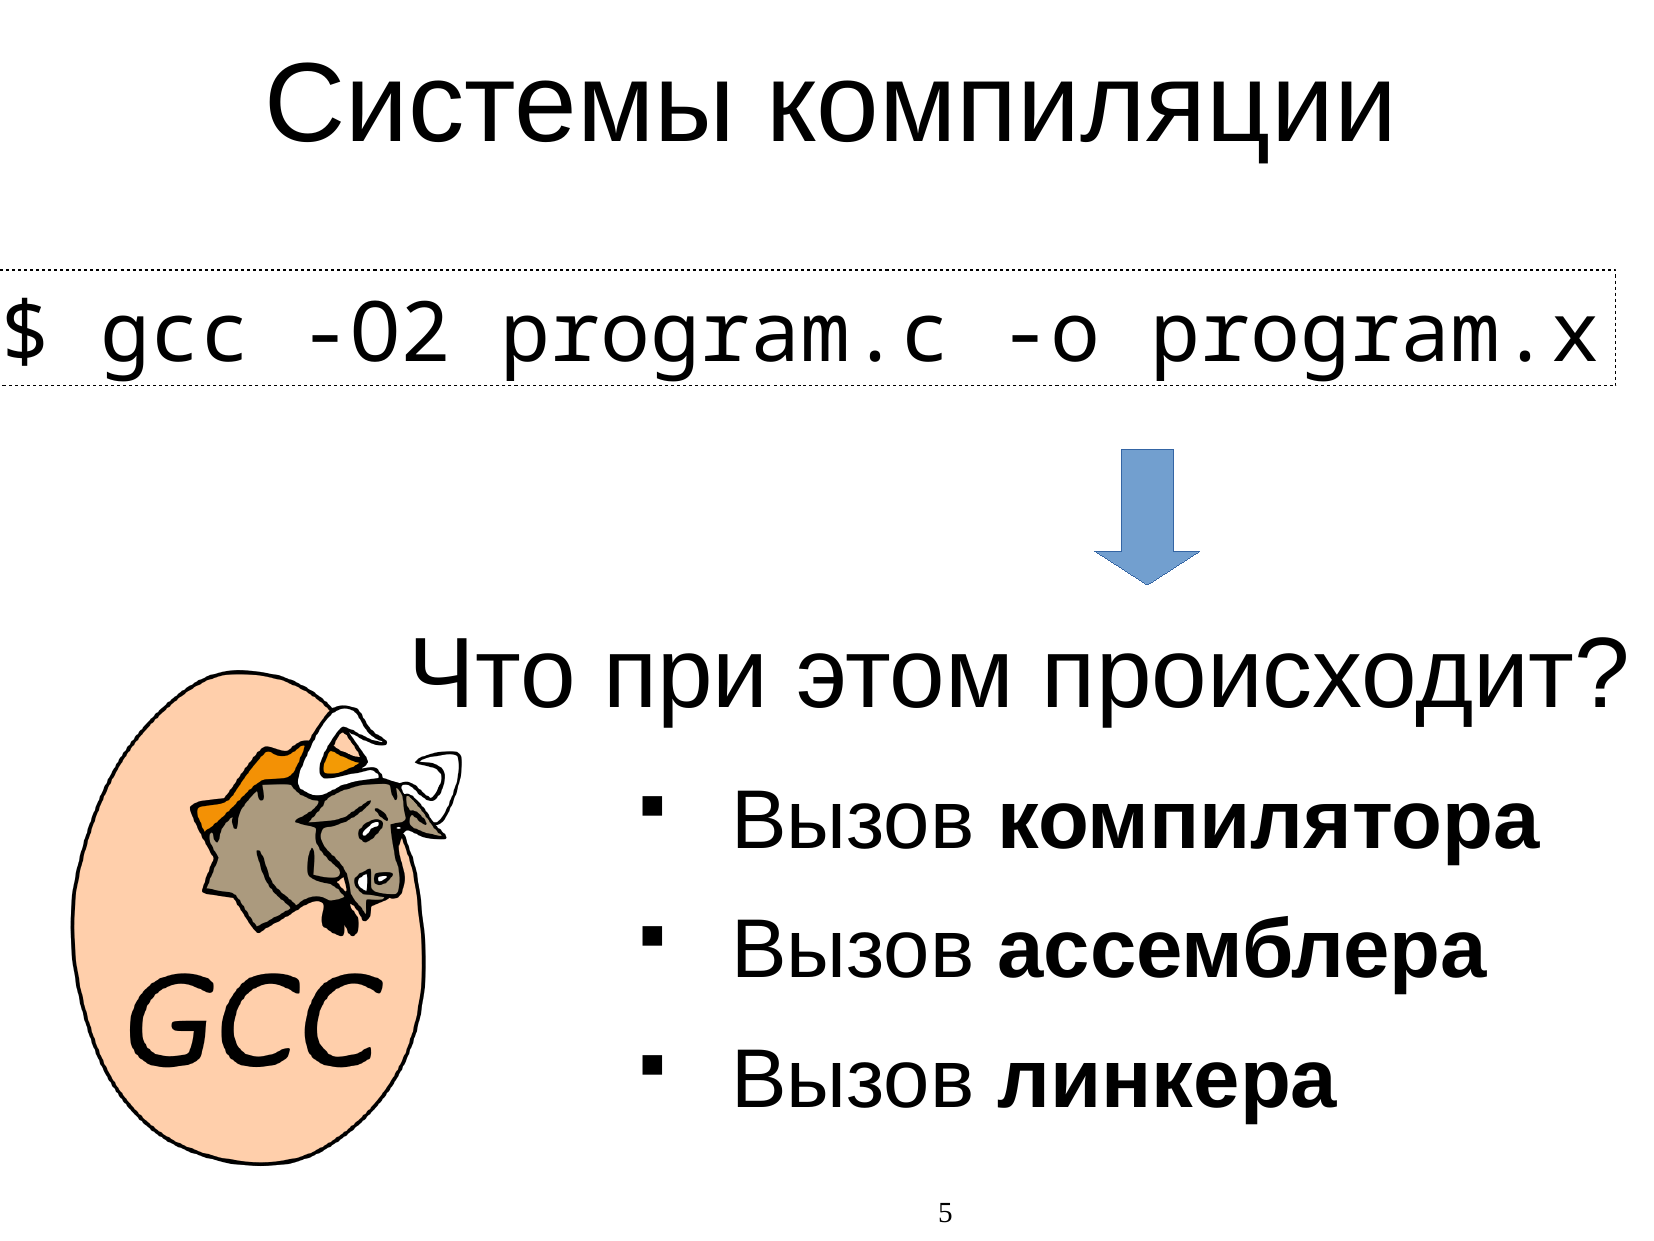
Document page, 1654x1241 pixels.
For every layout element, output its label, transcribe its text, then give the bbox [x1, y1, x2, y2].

list Вызов компилятора Вызов ассемблера Вызов линкера [637, 765, 1545, 1180]
text_box [1094, 449, 1200, 585]
text_box $ gcc -O2 program.c -o program.x [0, 270, 1616, 386]
title Системы компиляции [86, 33, 1575, 160]
picture [59, 663, 465, 1170]
slide_number 5 [567, 1193, 953, 1241]
text_box Что при этом происходит? [393, 600, 1646, 735]
